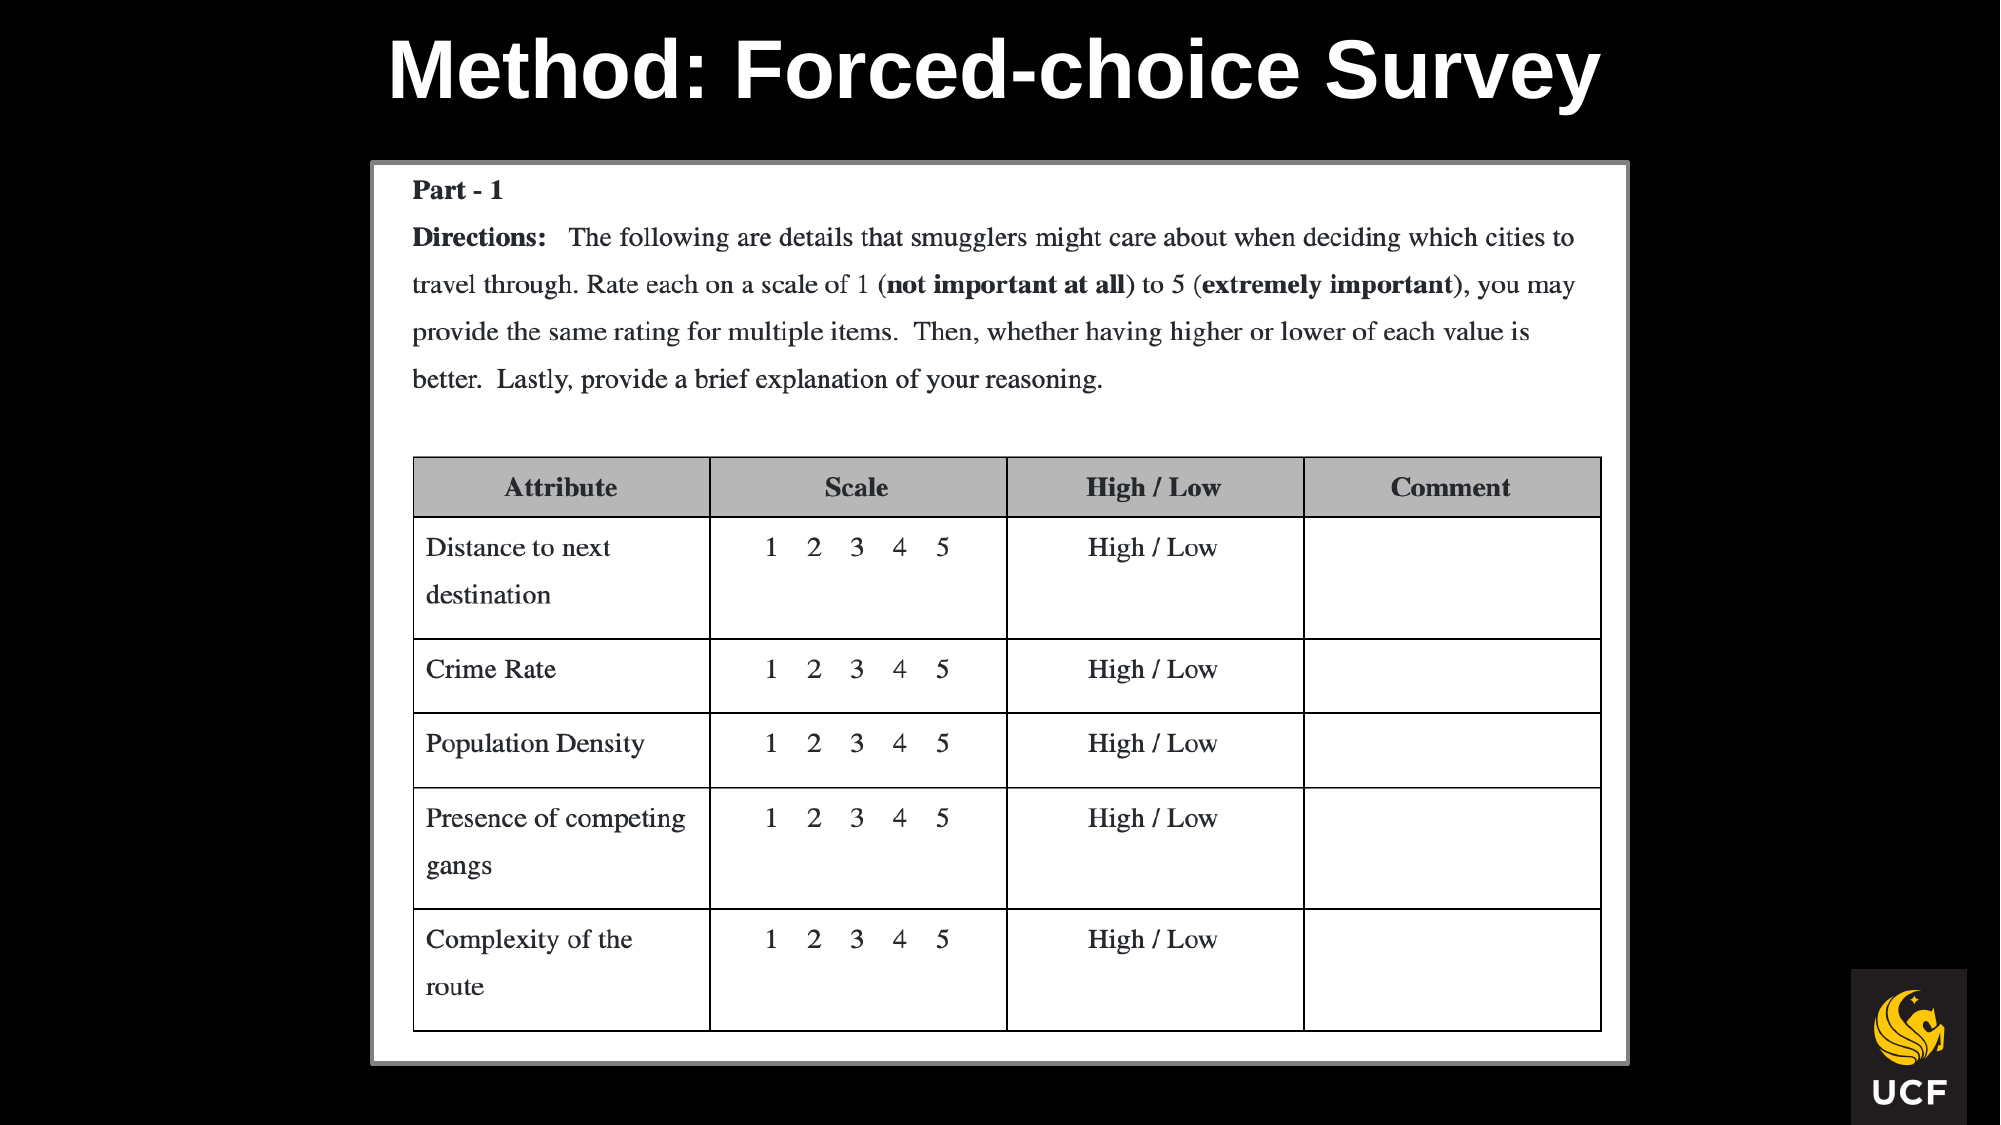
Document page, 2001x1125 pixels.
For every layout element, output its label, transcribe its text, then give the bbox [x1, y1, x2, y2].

title Method: Forced-choice Survey [23, 19, 1967, 137]
picture [1851, 968, 1968, 1125]
picture [373, 164, 1626, 1062]
